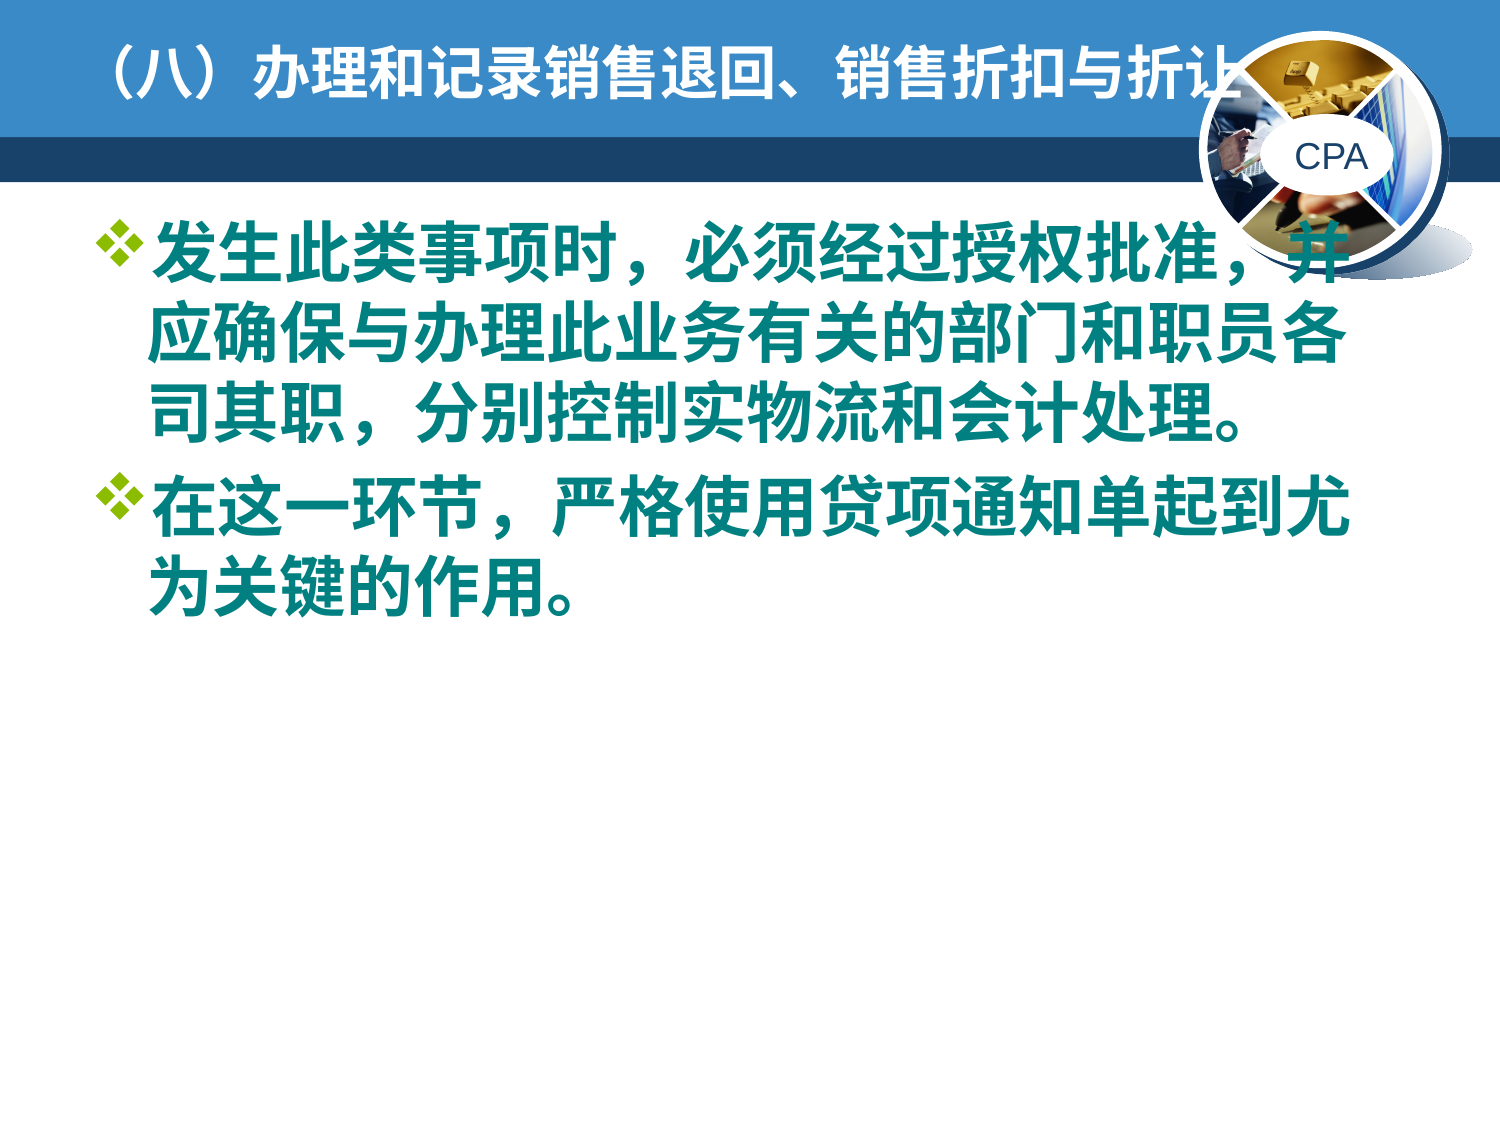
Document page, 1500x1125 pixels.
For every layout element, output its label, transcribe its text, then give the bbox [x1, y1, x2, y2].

picture [1354, 73, 1433, 203]
picture [1338, 41, 1394, 116]
picture [1207, 118, 1287, 203]
list 发生此类事项时，必须经过授权批准，并应确保与办理此业务有关的部门和职员各司其职，分别控制实物流和会计处理。 在这一环节，严格使用贷项通知单起到尤为关键的作用。 [75, 203, 1425, 1065]
title （八）办理和记录销售退回、销售折扣与折让 [62, 24, 1338, 118]
picture [1267, 186, 1369, 203]
